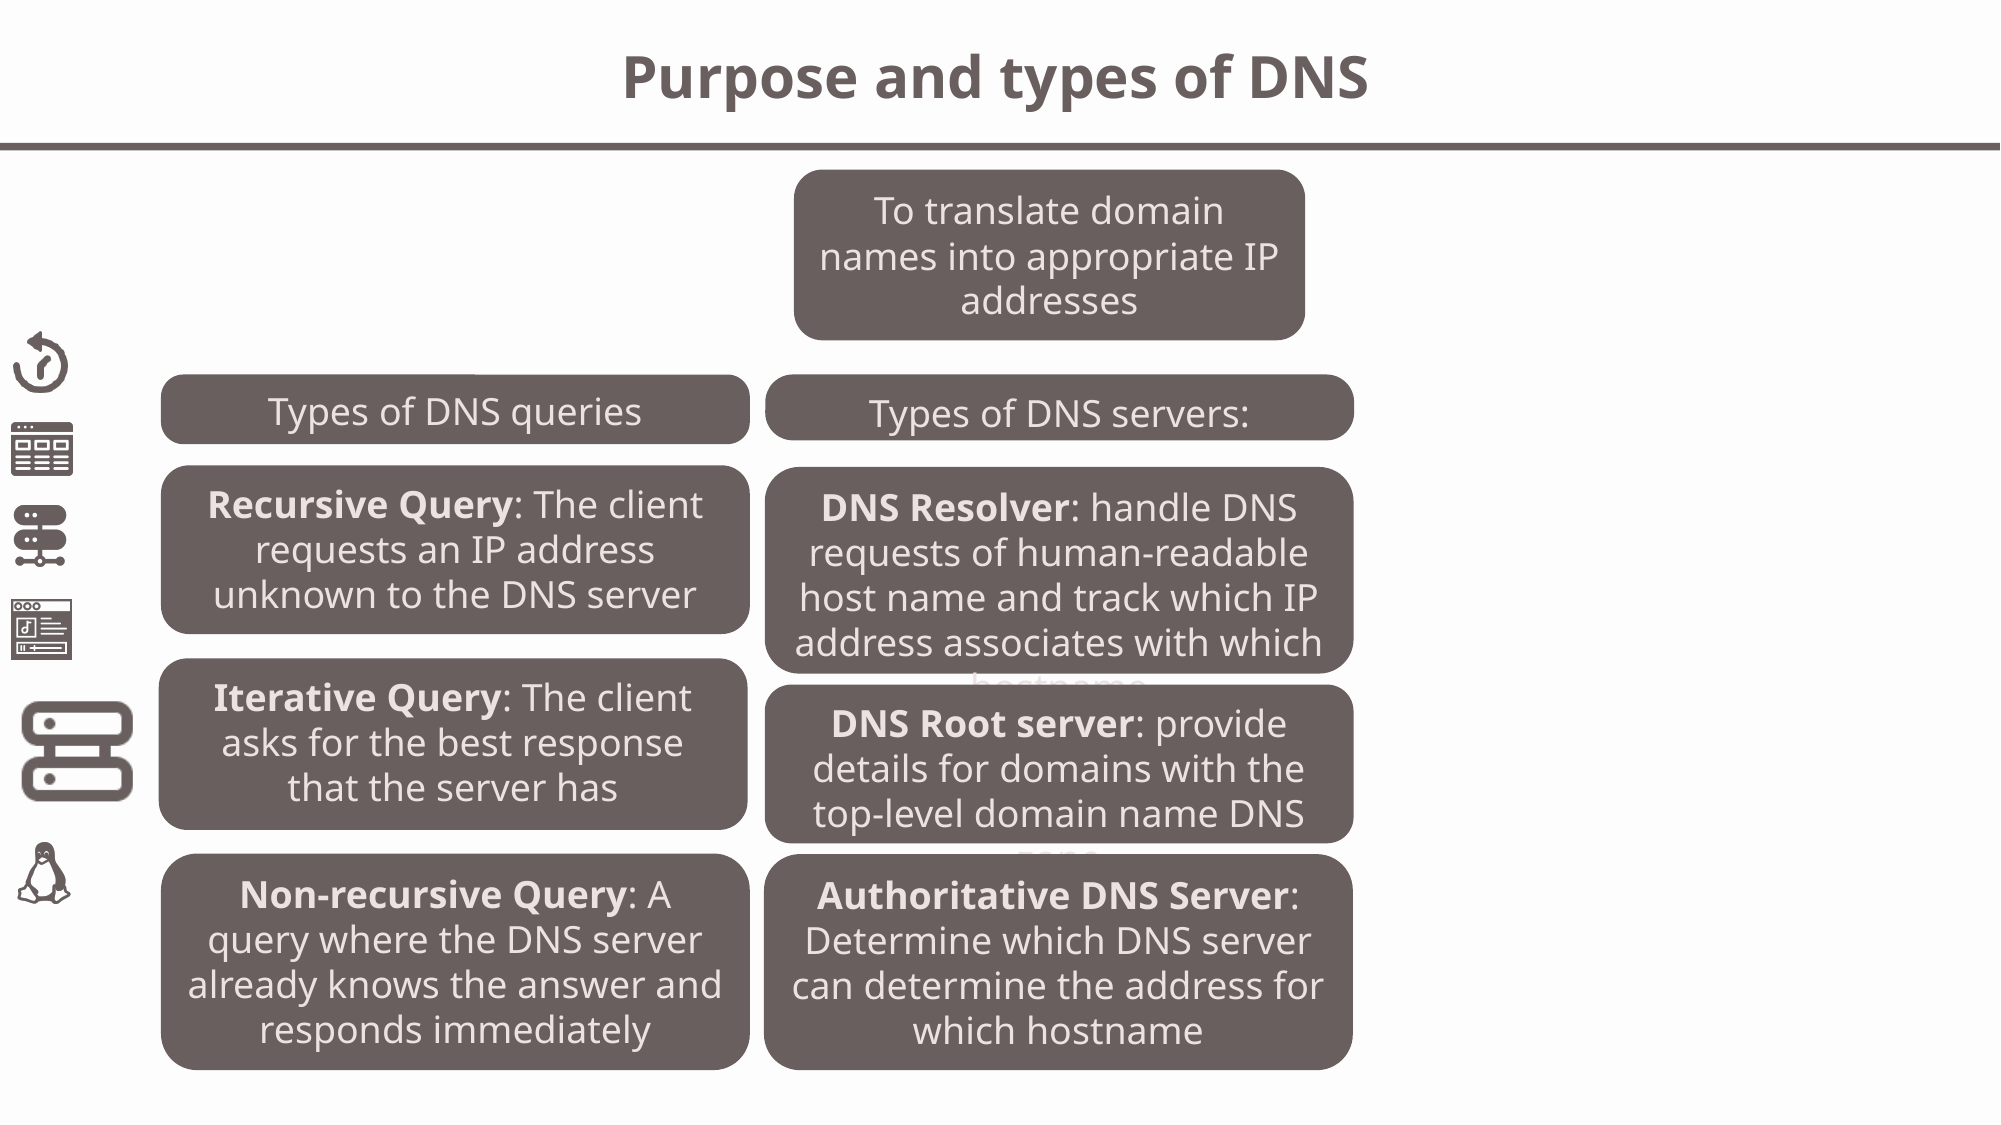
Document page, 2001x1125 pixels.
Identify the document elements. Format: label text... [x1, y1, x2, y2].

text_box DNS Resolver: handle DNS requests of human-readable host name and track which IP address associates with which hostname [763, 465, 1355, 675]
picture [11, 685, 144, 818]
text_box [0, 142, 2000, 151]
picture [9, 331, 71, 393]
text_box Types of DNS queries [159, 373, 751, 446]
text_box Non-recursive Query: A query where the DNS server already knows the answer and responds immediately [159, 852, 751, 1072]
picture [11, 418, 73, 481]
text_box To translate domain names into appropriate IP addresses [792, 168, 1307, 342]
text_box Purpose and types of DNS [296, 33, 1679, 118]
text_box Iterative Query: The client asks for the best response that the server has [157, 657, 749, 831]
text_box Types of DNS servers: [764, 373, 1356, 442]
picture [13, 842, 75, 904]
picture [9, 505, 71, 567]
text_box Authoritative DNS Server: Determine which DNS server can determine the address for which hostname [762, 853, 1354, 1072]
picture [11, 599, 72, 660]
text_box Recursive Query: The client requests an IP address unknown to the DNS server [159, 464, 751, 636]
text_box DNS Root server: provide details for domains with the top-level domain name DNS zone [763, 683, 1355, 845]
